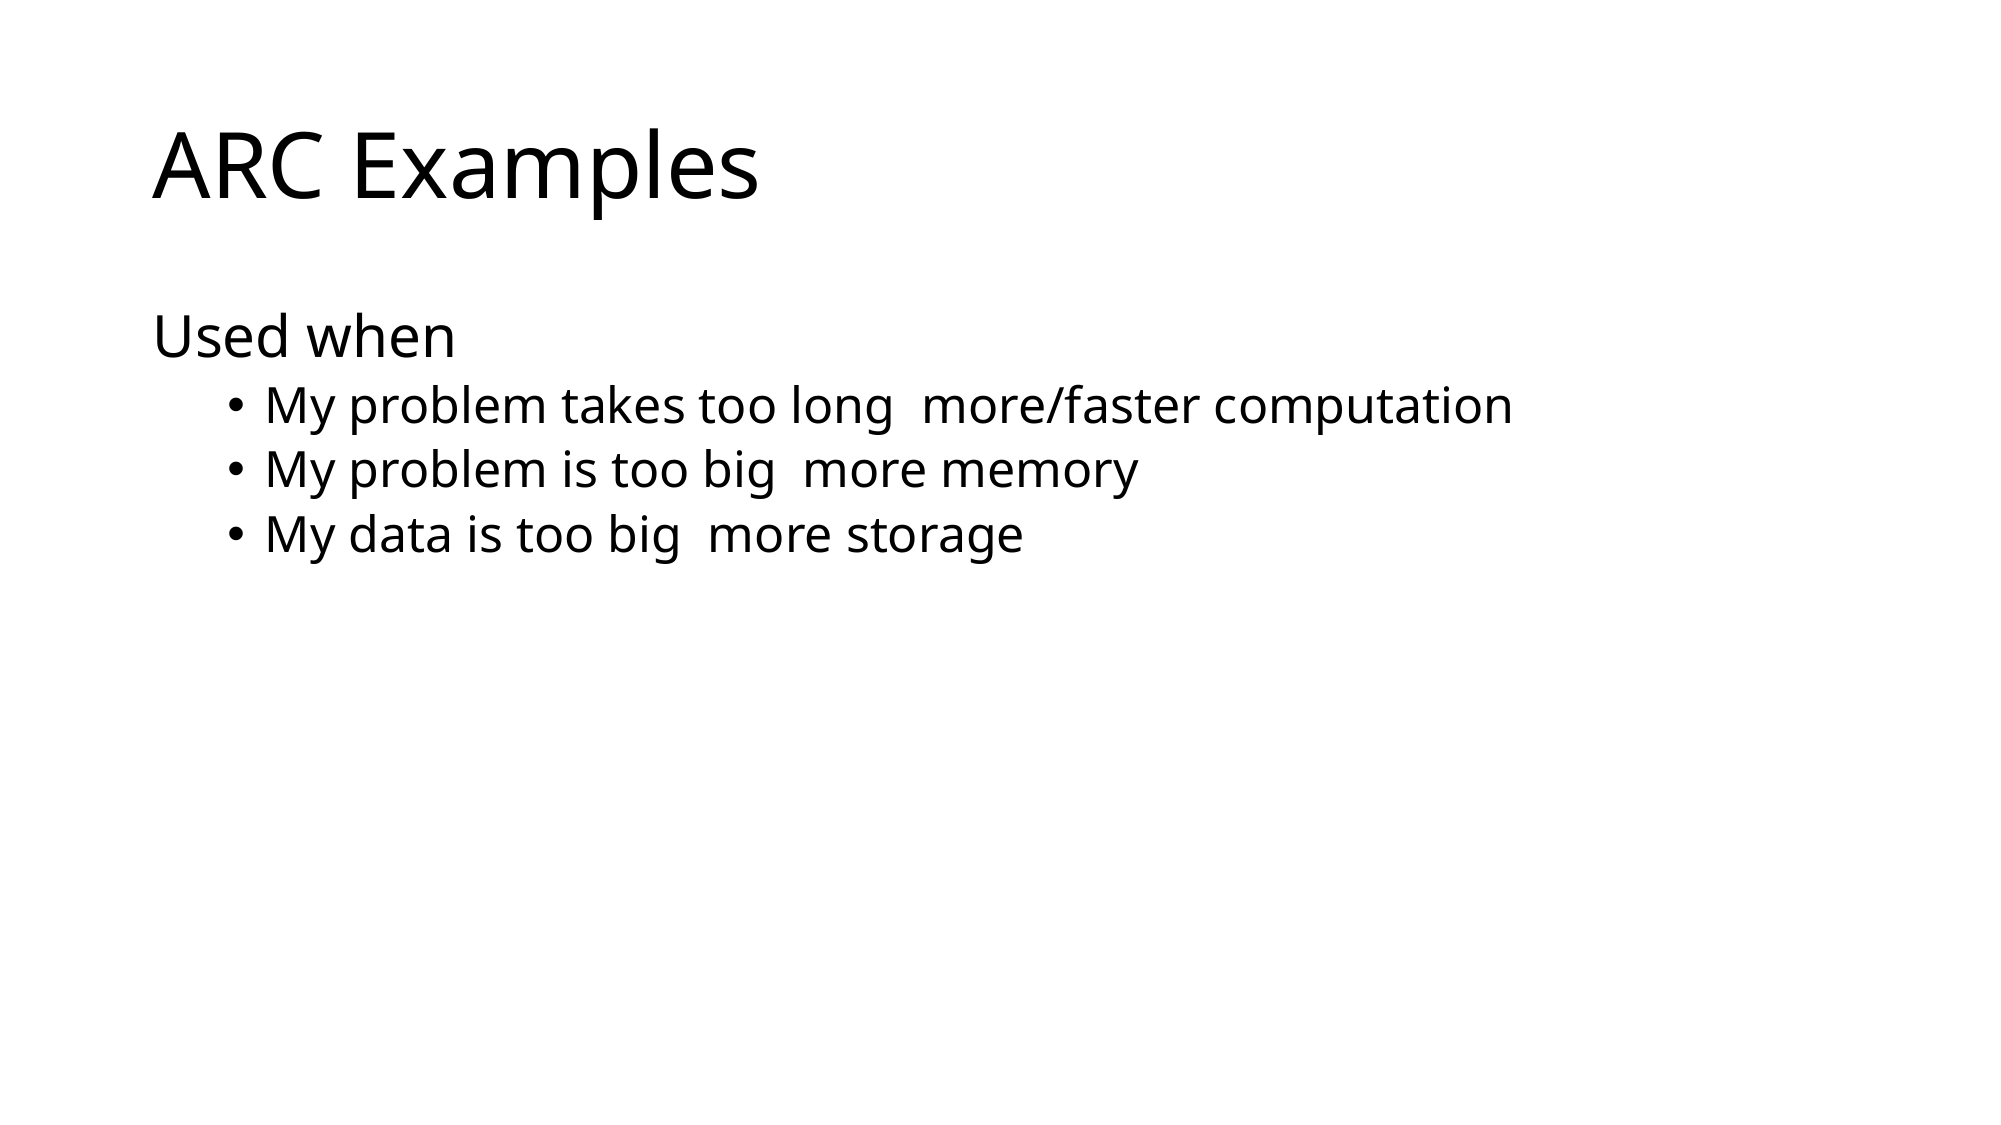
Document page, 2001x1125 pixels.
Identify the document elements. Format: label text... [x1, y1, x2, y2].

title ARC Examples [137, 59, 1863, 278]
